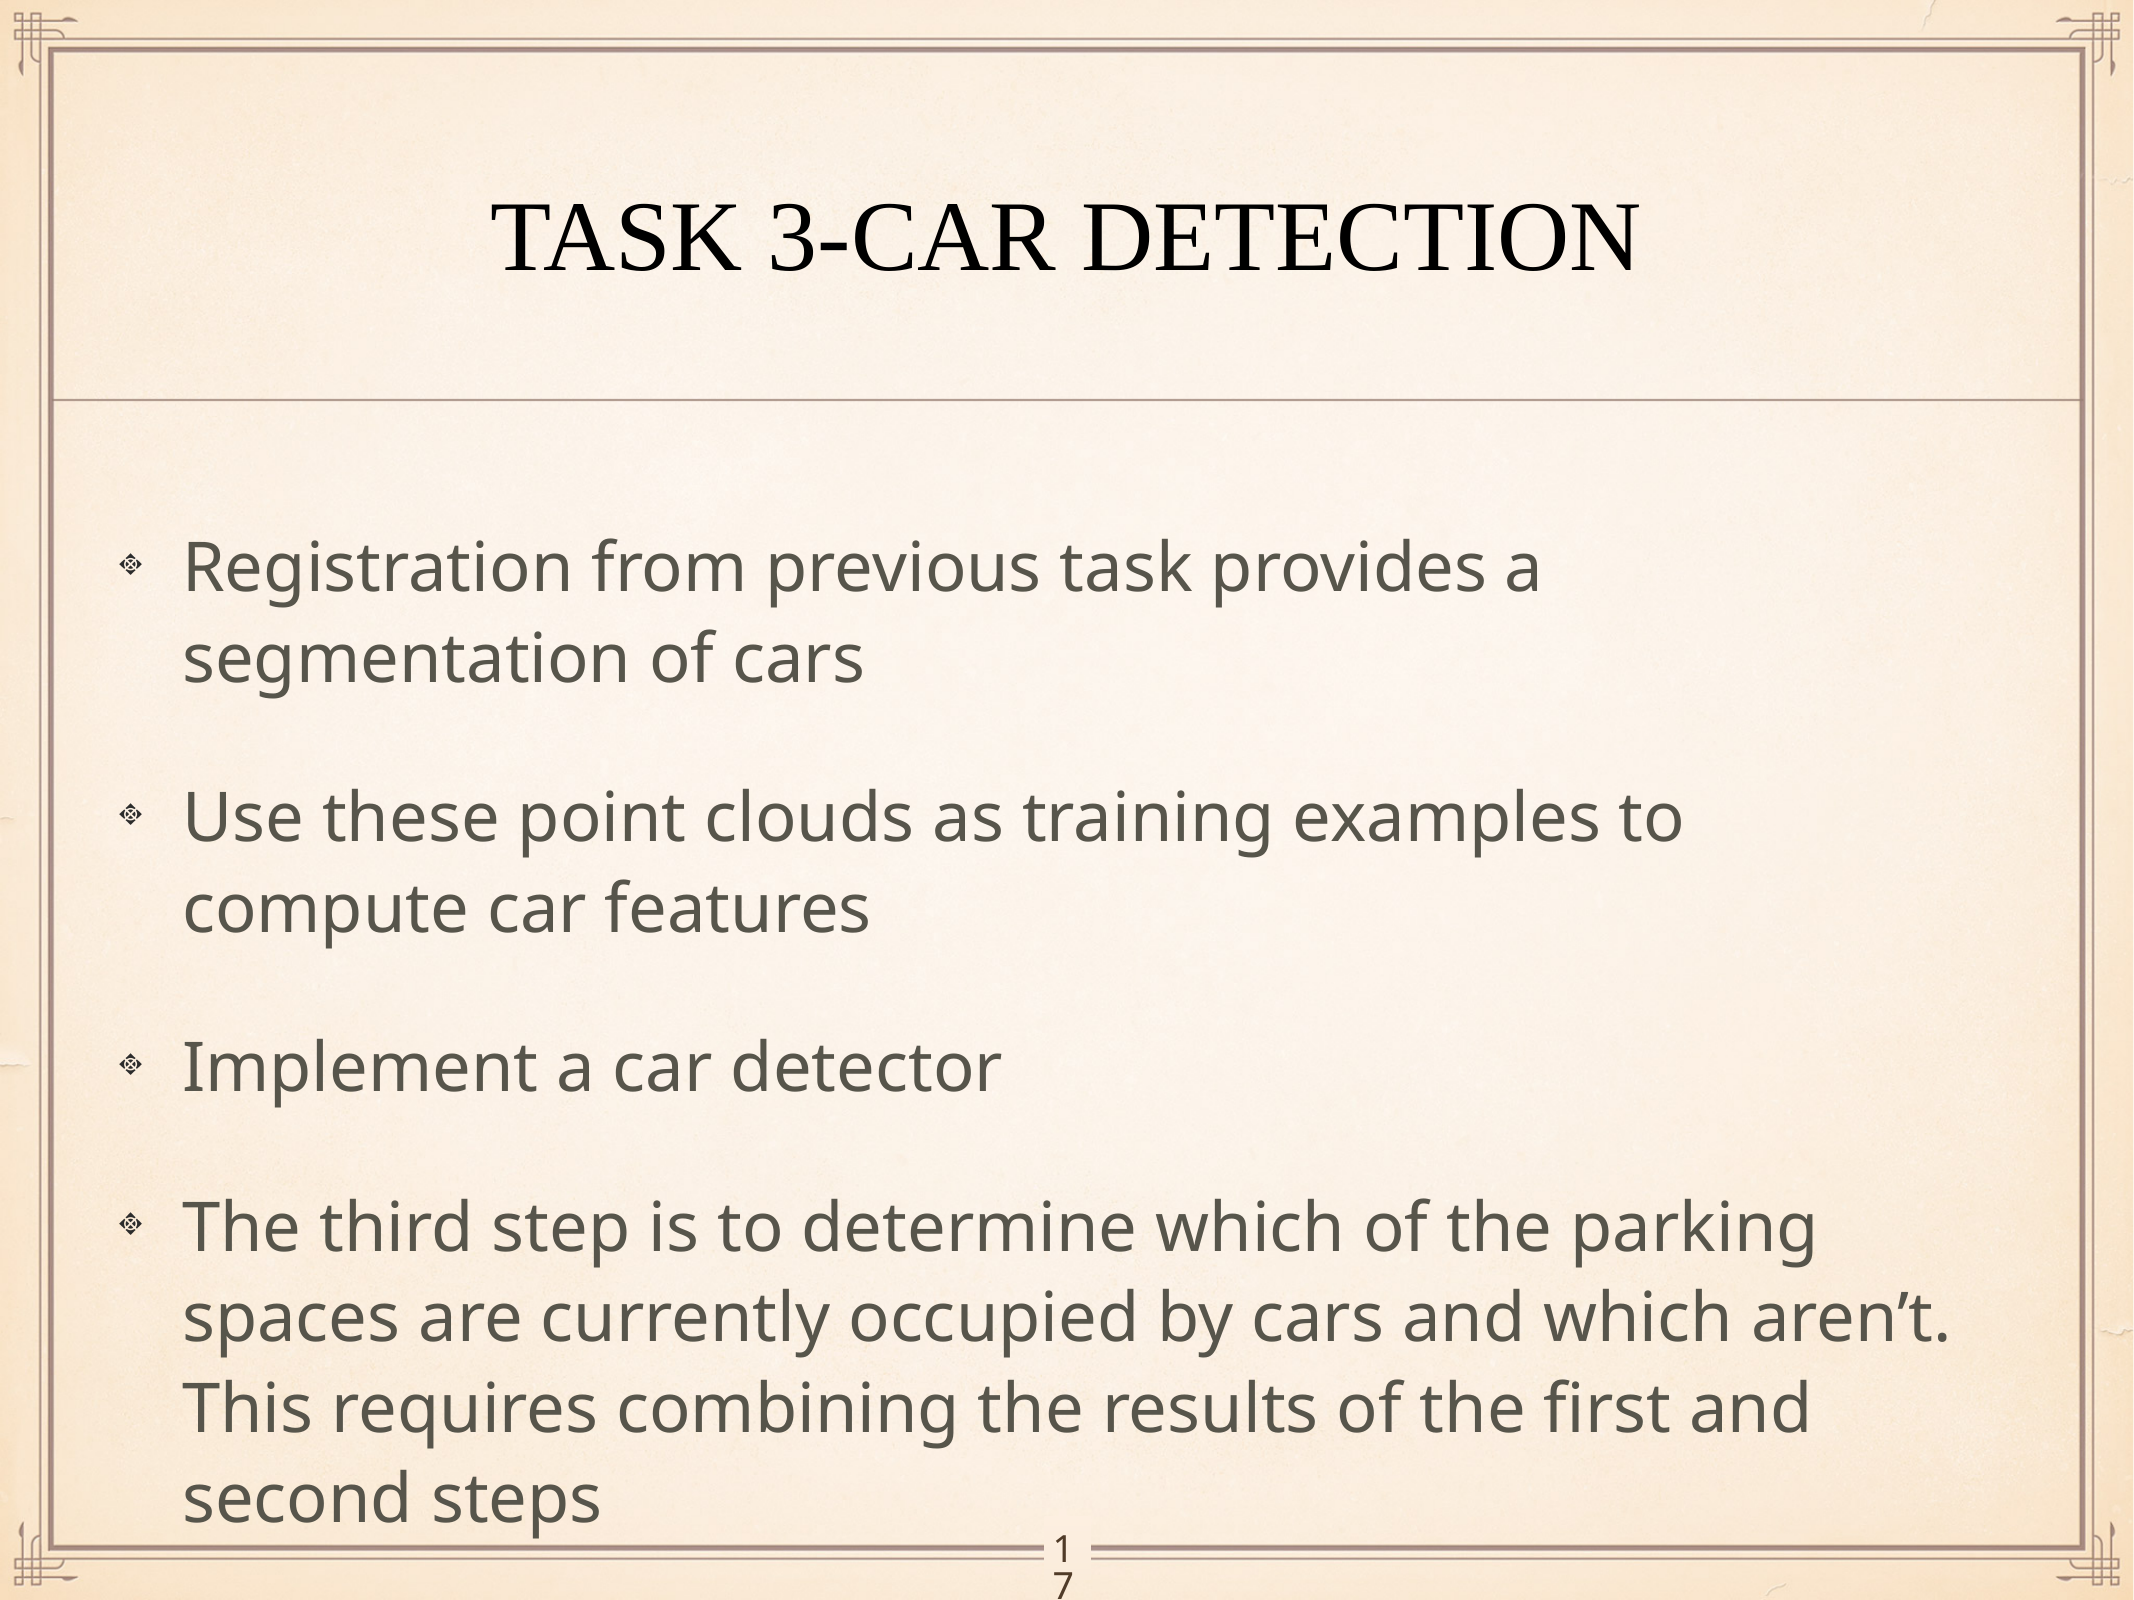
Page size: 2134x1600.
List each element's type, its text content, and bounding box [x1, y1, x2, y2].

picture [119, 1053, 142, 1075]
slide_number 17 [1043, 1516, 1092, 1580]
picture [119, 1212, 142, 1235]
picture [119, 553, 142, 575]
picture [119, 803, 142, 825]
list Registration from previous task provides a segmentation of cars Use these point clouds as training examples to compute car features Implement a car detector The third step is to determine which of the parking spaces are currently occupied by cars and which aren’t. This requires combining the results of the first and second steps [110, 505, 1967, 1600]
title TASK 3-CAR DETECTION [139, 136, 1995, 347]
picture [0, 0, 2134, 1600]
